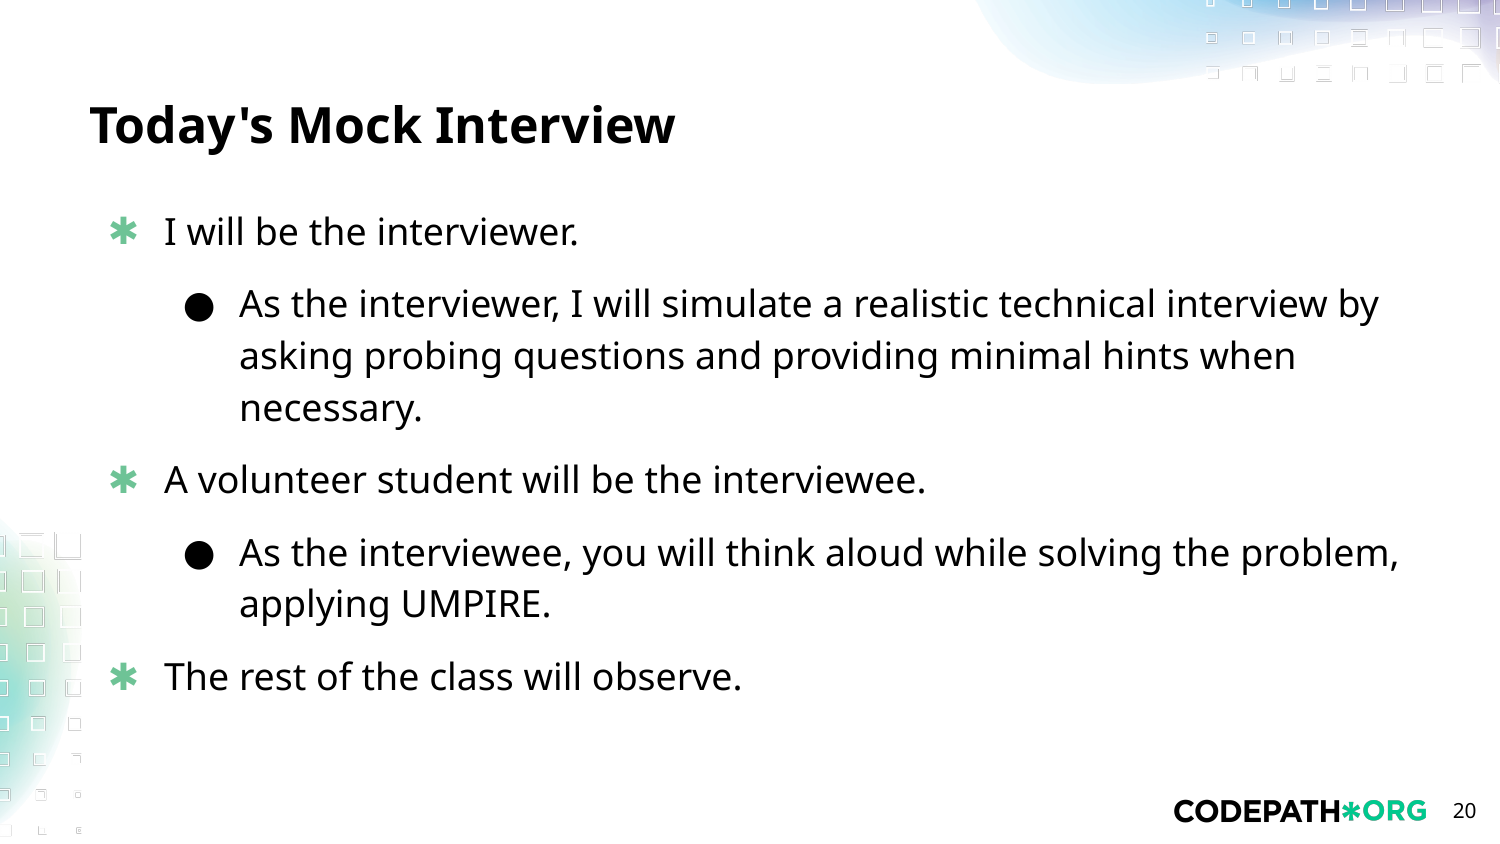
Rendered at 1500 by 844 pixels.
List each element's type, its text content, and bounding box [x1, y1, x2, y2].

picture [1173, 799, 1401, 823]
picture [950, 0, 1500, 96]
slide_number ‹#› [1401, 786, 1492, 837]
list I will be the interviewer. As the interviewer, I will simulate a realistic technical interview by asking probing questions and providing minimal hints when necessary. A volunteer student will be the interviewee. As the interviewee, you will think aloud while solving the problem, applying UMPIRE. The rest of the class will observe. [74, 185, 1426, 758]
title Today's Mock Interview [74, 78, 1426, 173]
picture [0, 451, 166, 844]
